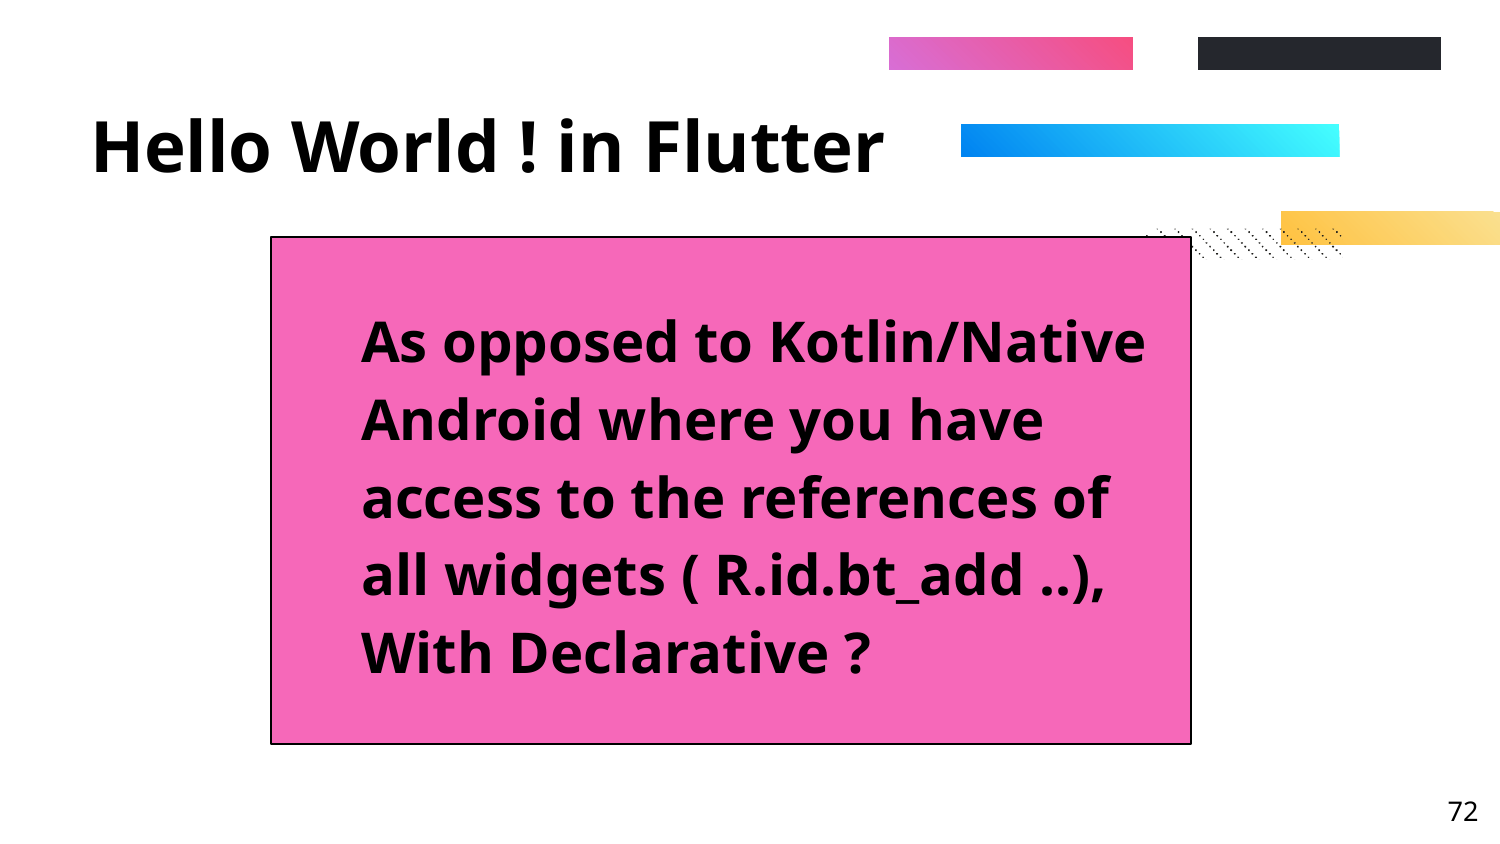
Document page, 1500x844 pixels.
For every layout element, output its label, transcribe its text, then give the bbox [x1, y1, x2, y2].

text_box As opposed to Kotlin/Native Android where you have access to the references of all widgets ( R.id.bt_add ..), With Declarative ? [271, 236, 1192, 744]
slide_number ‹#› [1403, 779, 1494, 844]
title Hello World ! in Flutter [17, 37, 959, 251]
picture [1144, 228, 1343, 260]
